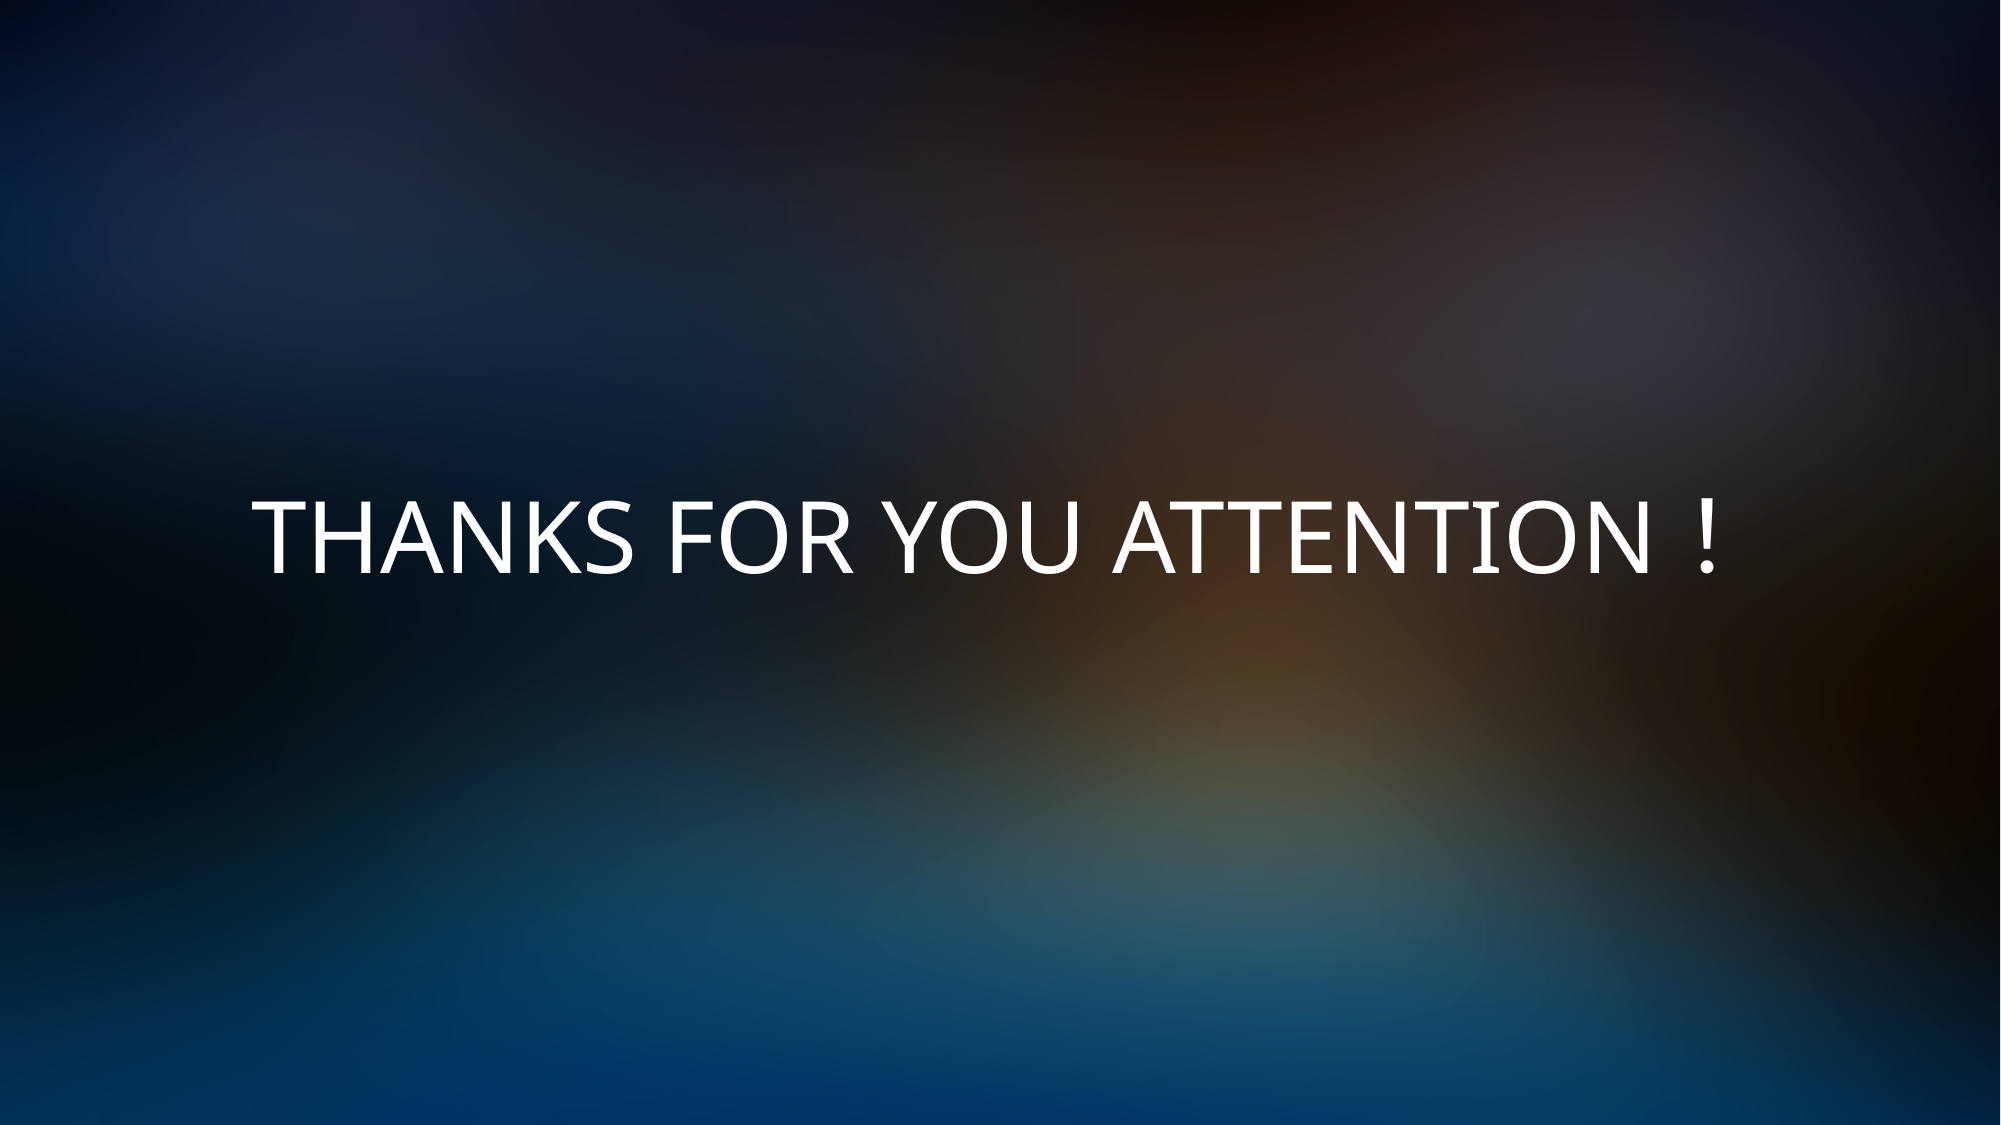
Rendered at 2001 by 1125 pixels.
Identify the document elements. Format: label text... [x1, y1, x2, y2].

picture [0, 0, 2001, 1125]
text_box THANKS FOR YOU ATTENTION！ [236, 466, 1798, 602]
